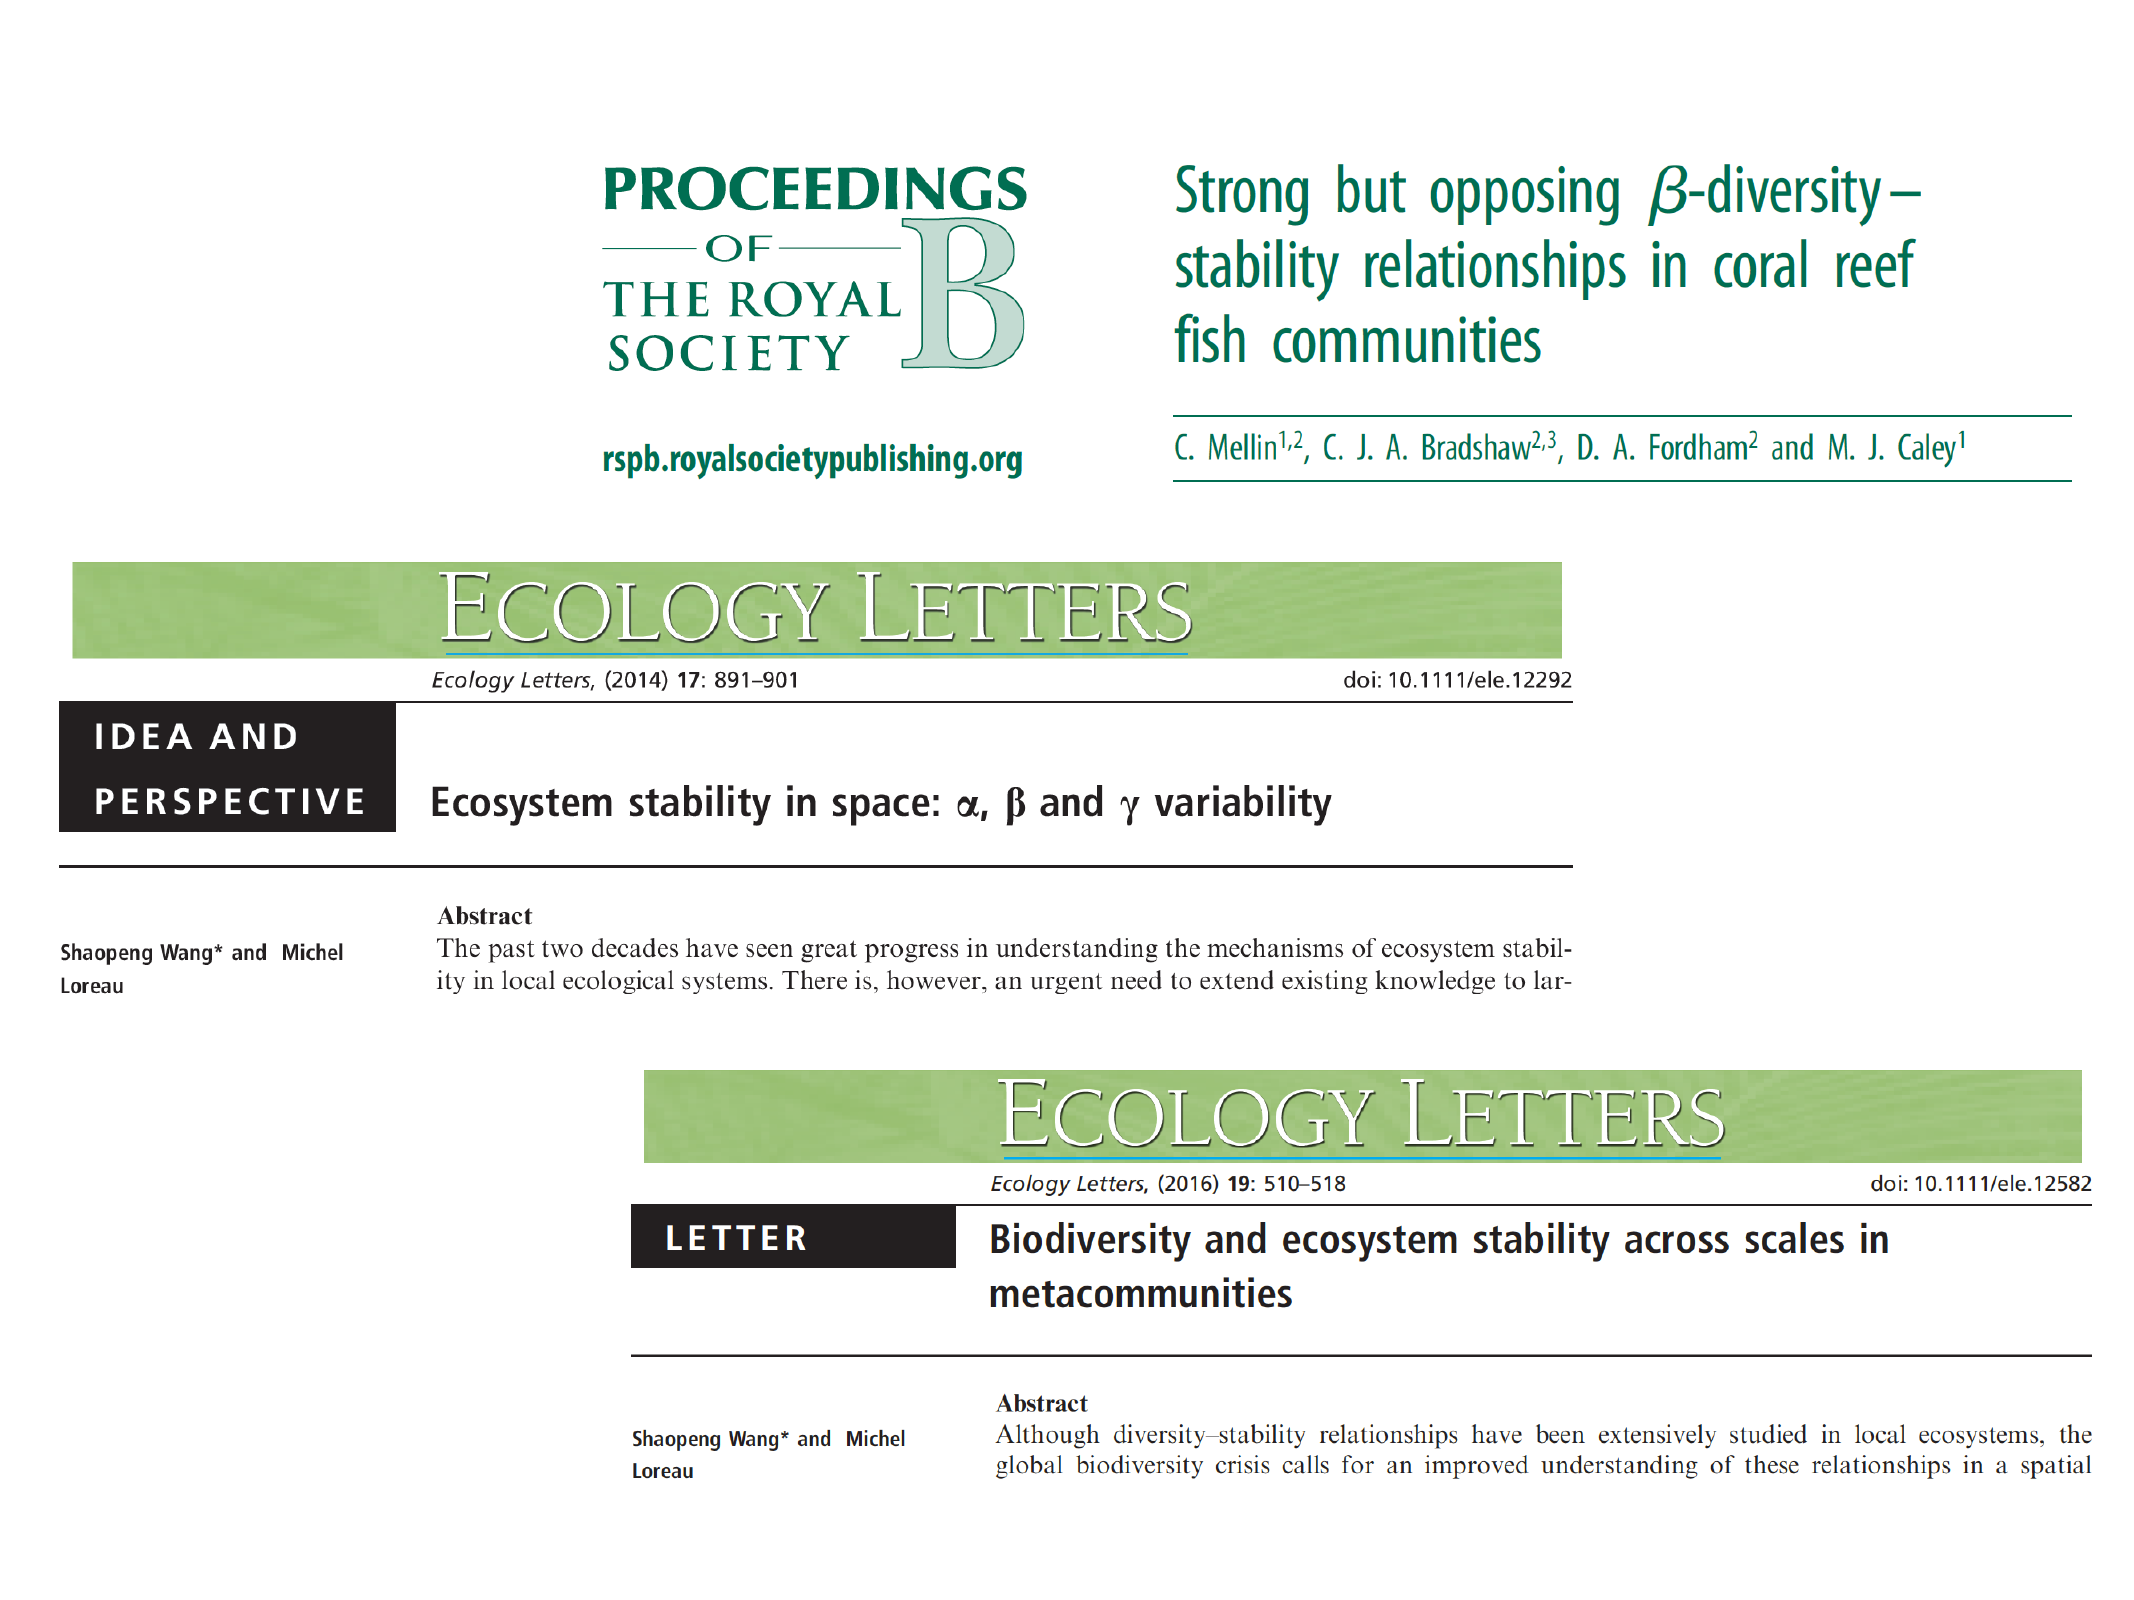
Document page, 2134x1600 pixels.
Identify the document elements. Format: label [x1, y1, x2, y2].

picture [616, 1034, 2108, 1483]
picture [573, 115, 2092, 484]
picture [38, 545, 1599, 994]
